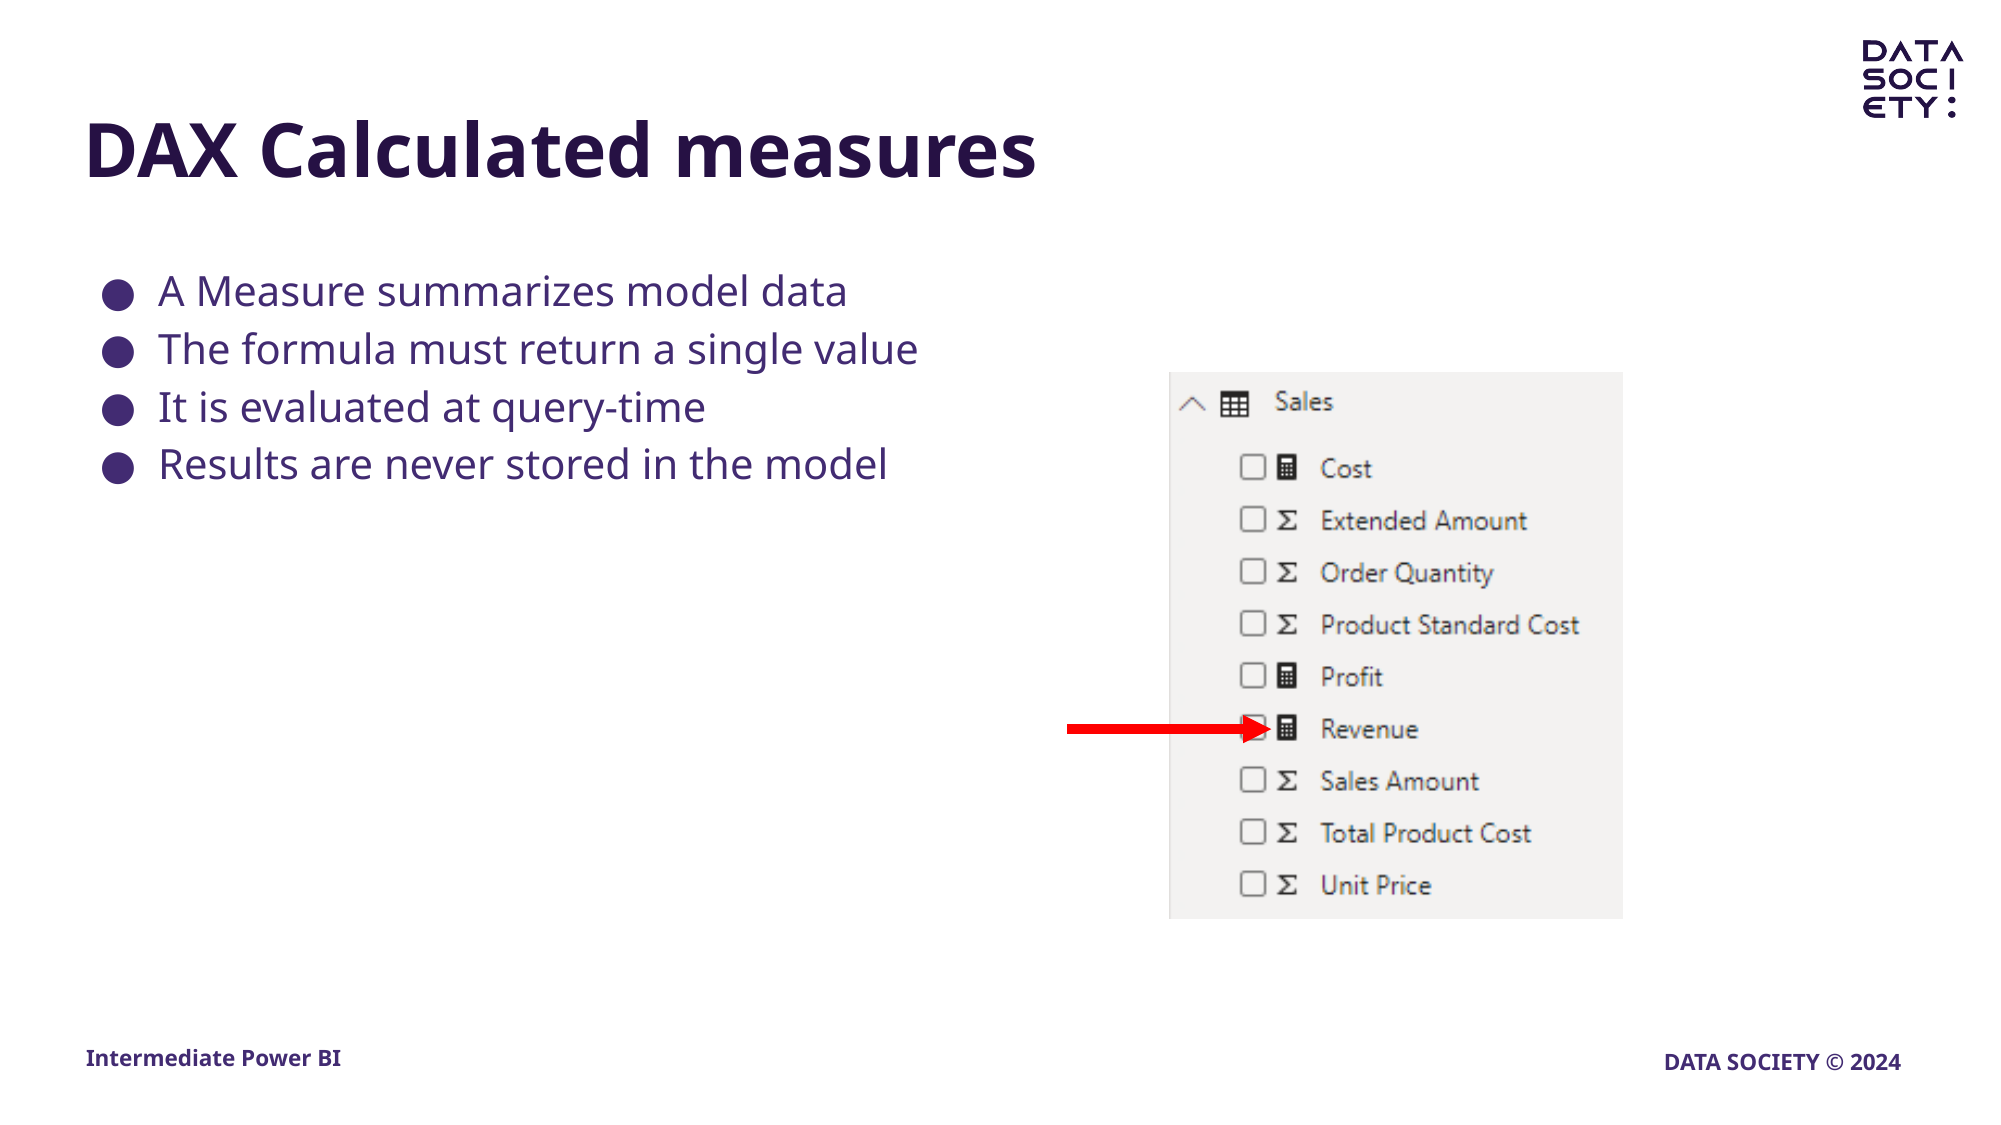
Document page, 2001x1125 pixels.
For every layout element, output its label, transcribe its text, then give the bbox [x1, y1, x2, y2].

picture [1863, 40, 1964, 118]
title DAX Calculated measures [68, 87, 1932, 213]
picture [1169, 372, 1624, 920]
list A Measure summarizes model data The formula must return a single value It is evaluated at query-time Results are never stored in the model [68, 242, 1932, 547]
